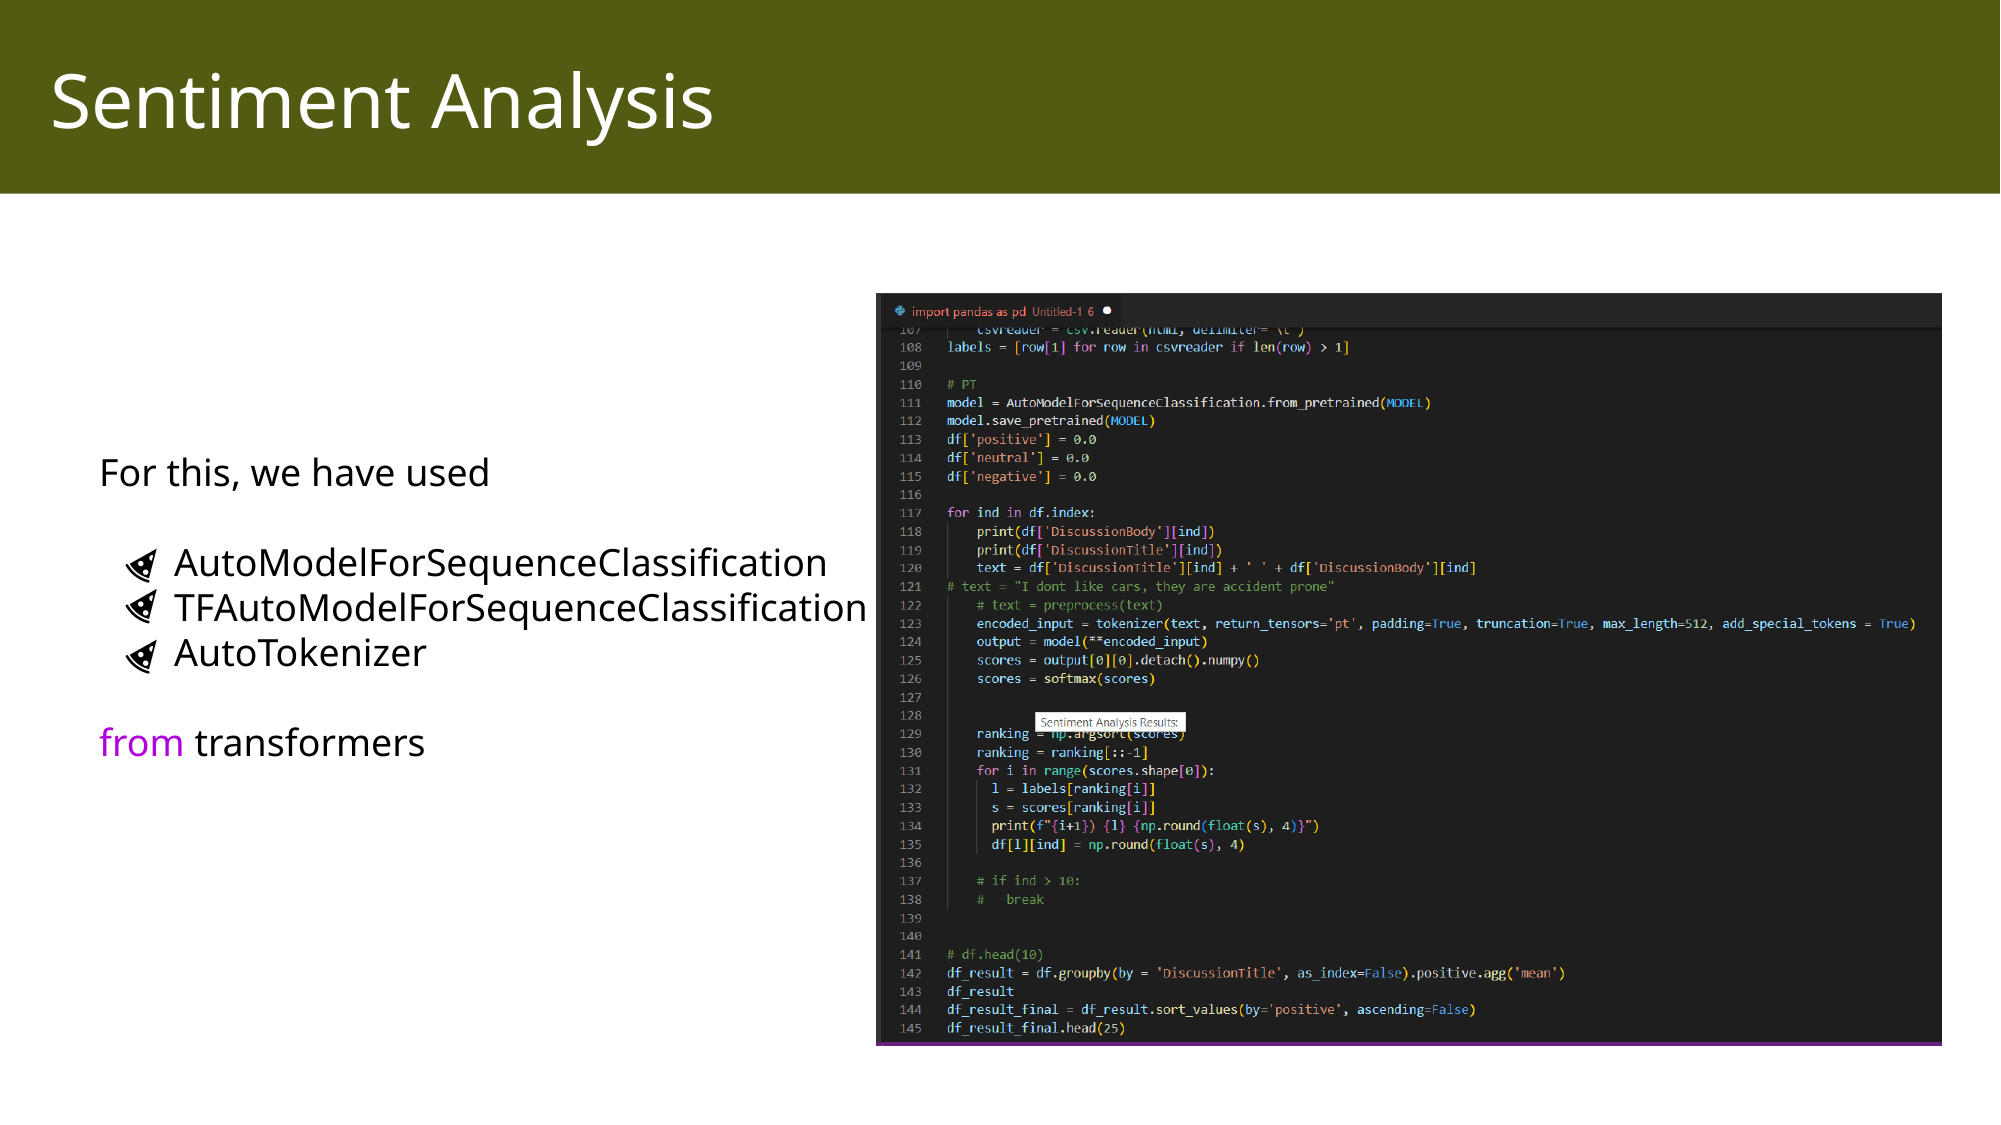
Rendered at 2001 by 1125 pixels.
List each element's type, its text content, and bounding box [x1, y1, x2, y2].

text_box For this, we have used AutoModelForSequenceClassification TFAutoModelForSequenceClassification AutoTokenizer from transformers [84, 442, 876, 817]
picture [117, 534, 175, 682]
picture [876, 293, 1942, 1046]
title Sentiment Analysis [35, 52, 1959, 157]
